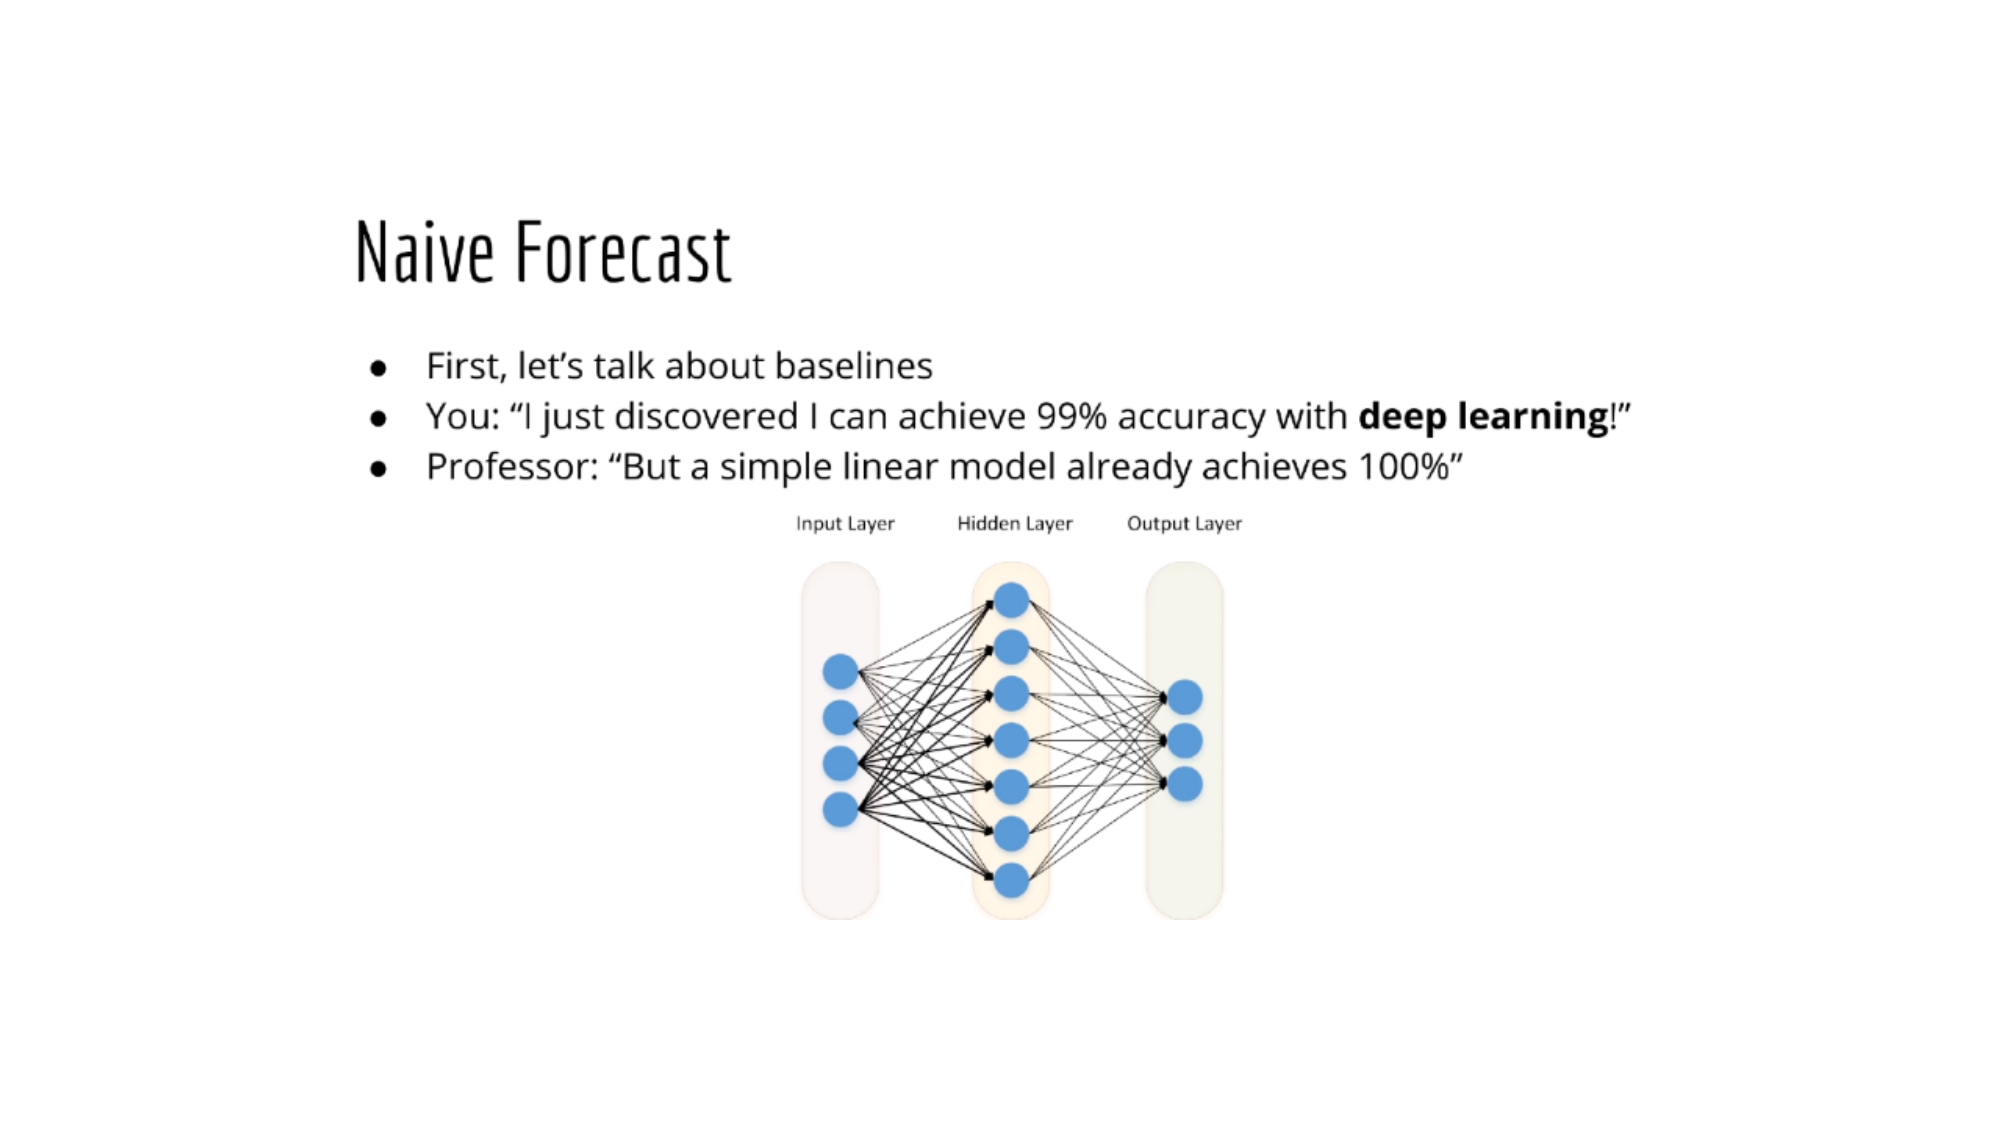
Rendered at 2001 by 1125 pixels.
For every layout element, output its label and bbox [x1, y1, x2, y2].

picture [348, 205, 1652, 920]
